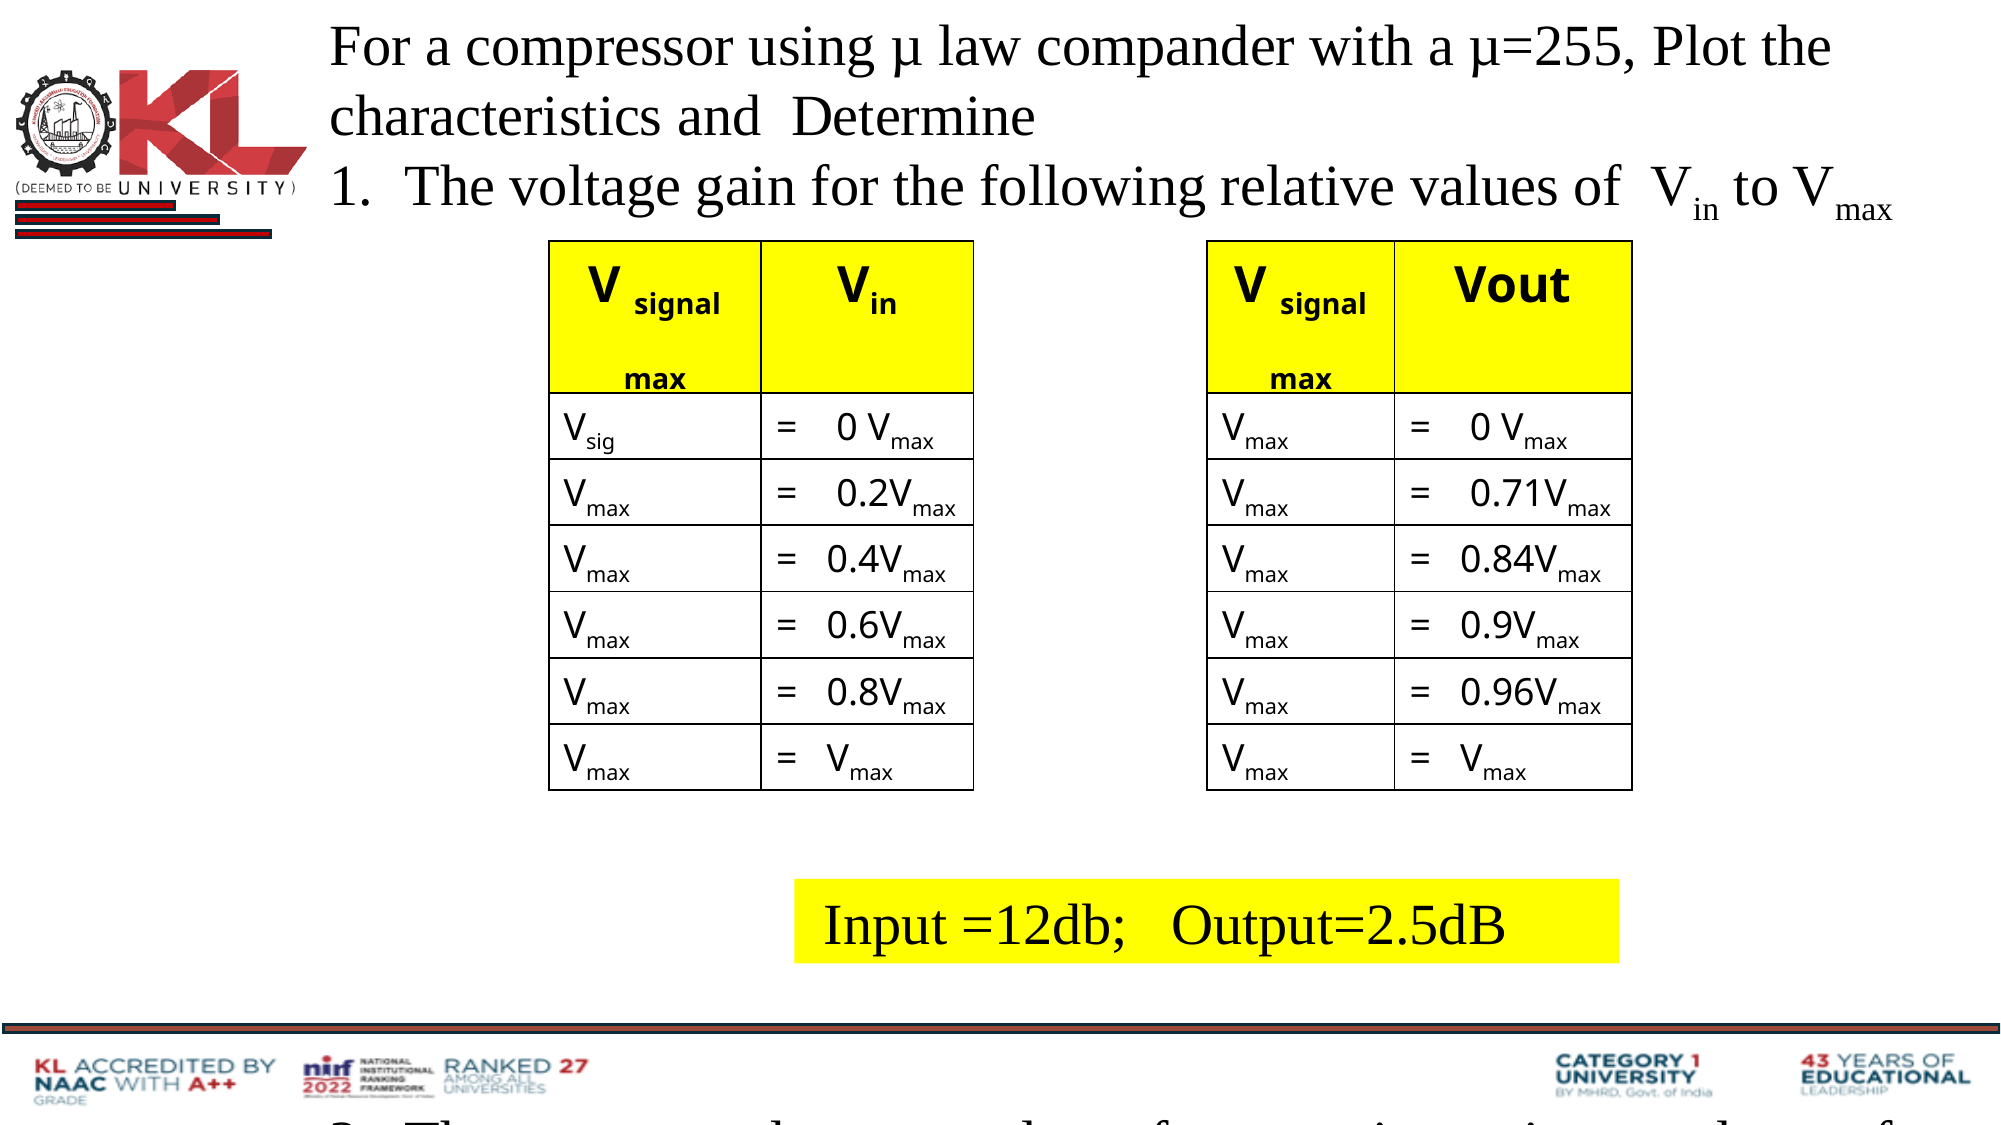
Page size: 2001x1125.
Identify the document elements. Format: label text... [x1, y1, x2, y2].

table_cell Vmax [1208, 460, 1394, 524]
table_header Vin [762, 242, 973, 392]
table_header Vout [1395, 242, 1631, 392]
table_cell Vmax [1208, 526, 1394, 591]
table_cell Vmax [550, 725, 760, 789]
table_cell Vmax [1208, 659, 1394, 723]
table_header V signal max [550, 242, 760, 392]
table_cell = 0.8Vmax [762, 659, 973, 723]
table_cell = Vmax [762, 725, 973, 789]
picture [16, 70, 307, 195]
text_box For a compressor using µ law compander with a µ=255, Plot the characteristics and Determine The voltage gain for the following relative values of Vin to Vmax The compressed output voltage for a maximum input voltage of 4V. Dynamic range [315, 0, 2000, 1125]
table_cell = 0.4Vmax [762, 526, 973, 591]
table_cell = 0.71Vmax [1395, 460, 1631, 524]
picture [3, 1035, 315, 1125]
table_cell Vmax [1208, 394, 1394, 458]
table_cell = 0.84Vmax [1395, 526, 1631, 591]
table_cell Vmax [550, 526, 760, 591]
table_cell = 0 Vmax [762, 394, 973, 458]
table_cell Vsig [550, 394, 760, 458]
table_header V signal max [1208, 242, 1394, 392]
table_cell Vmax [1208, 592, 1394, 657]
table_cell = Vmax [1395, 725, 1631, 789]
table_cell = 0.96Vmax [1395, 659, 1631, 723]
text_box Input =12db; Output=2.5dB [794, 878, 1620, 964]
table_cell = 0.2Vmax [762, 460, 973, 524]
table_cell Vmax [550, 592, 760, 657]
table_cell = 0 Vmax [1395, 394, 1631, 458]
table_cell = 0.6Vmax [762, 592, 973, 657]
table_cell Vmax [550, 659, 760, 723]
table_cell Vmax [550, 460, 760, 524]
table_cell = 0.9Vmax [1395, 592, 1631, 657]
table_cell Vmax [1208, 725, 1394, 789]
